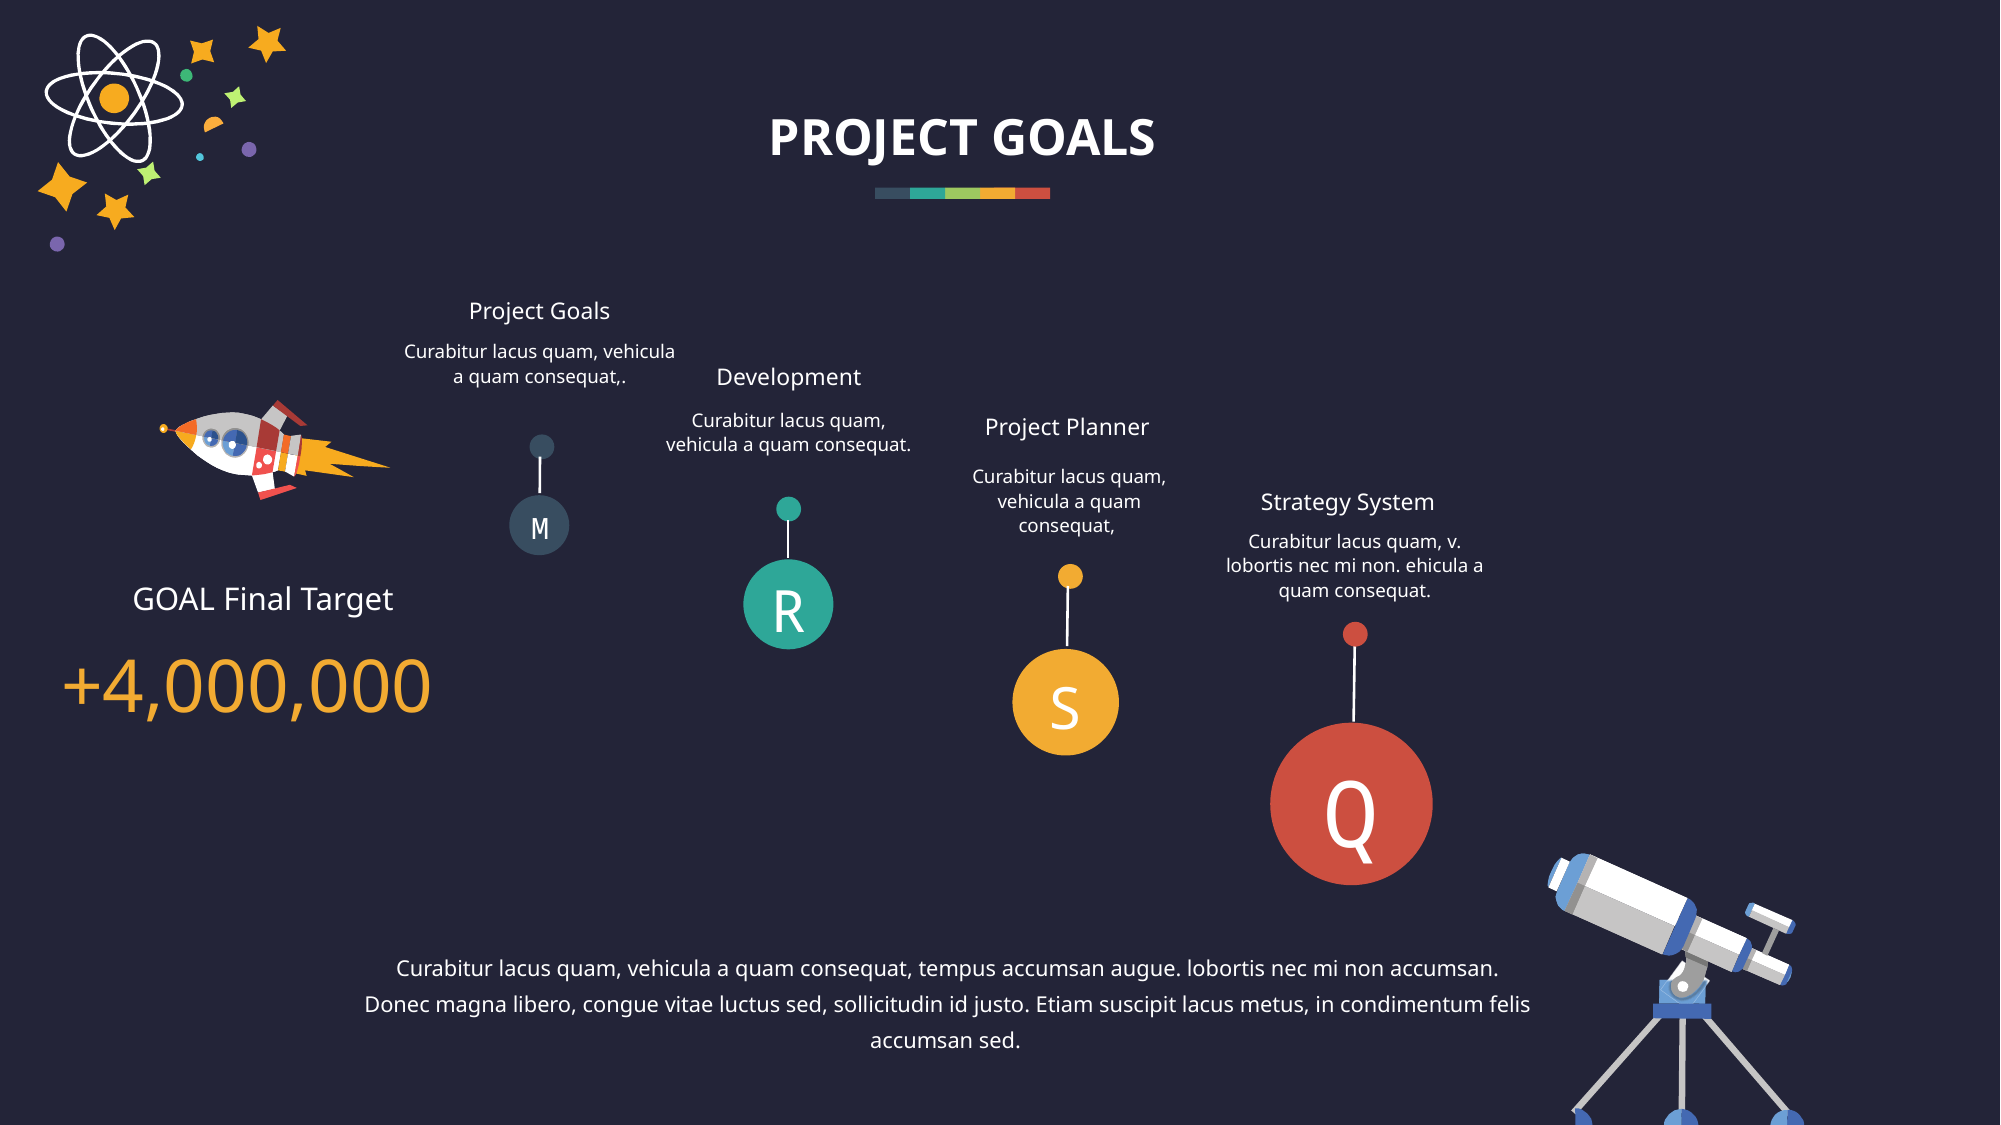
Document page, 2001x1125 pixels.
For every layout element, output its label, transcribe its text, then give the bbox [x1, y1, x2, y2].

text_box Project Planner [943, 415, 1192, 450]
text_box +4,000,000 [40, 630, 474, 713]
text_box Curabitur lacus quam, v. lobortis nec mi non. ehicula a quam consequat. [1215, 527, 1495, 614]
text_box Strategy System [1246, 480, 1450, 523]
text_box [529, 434, 555, 494]
text_box Curabitur lacus quam, vehicula a quam consequat, tempus accumsan augue. lobortis nec mi non accumsan. Donec magna libero, congue vitae luctus sed, sollicitudin id justo. Etiam suscipit lacus metus, in condimentum felis accumsan sed. [347, 937, 1550, 1061]
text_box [509, 495, 571, 556]
text_box Development [680, 365, 899, 400]
text_box Curabitur lacus quam, vehicula a quam consequat, [950, 462, 1189, 549]
text_box Project Goals [430, 299, 649, 335]
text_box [1012, 648, 1119, 756]
text_box GOAL Final Target [123, 575, 403, 625]
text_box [1270, 722, 1433, 886]
text_box Curabitur lacus quam, vehicula a quam consequat,. [399, 337, 680, 425]
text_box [1342, 621, 1368, 722]
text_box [1550, 849, 1812, 1125]
text_box PROJECT GOALS [687, 109, 1238, 172]
text_box Curabitur lacus quam, vehicula a quam consequat. [660, 406, 917, 493]
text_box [224, 334, 326, 566]
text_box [874, 187, 1050, 199]
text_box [776, 496, 802, 558]
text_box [743, 559, 835, 653]
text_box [1057, 564, 1083, 647]
